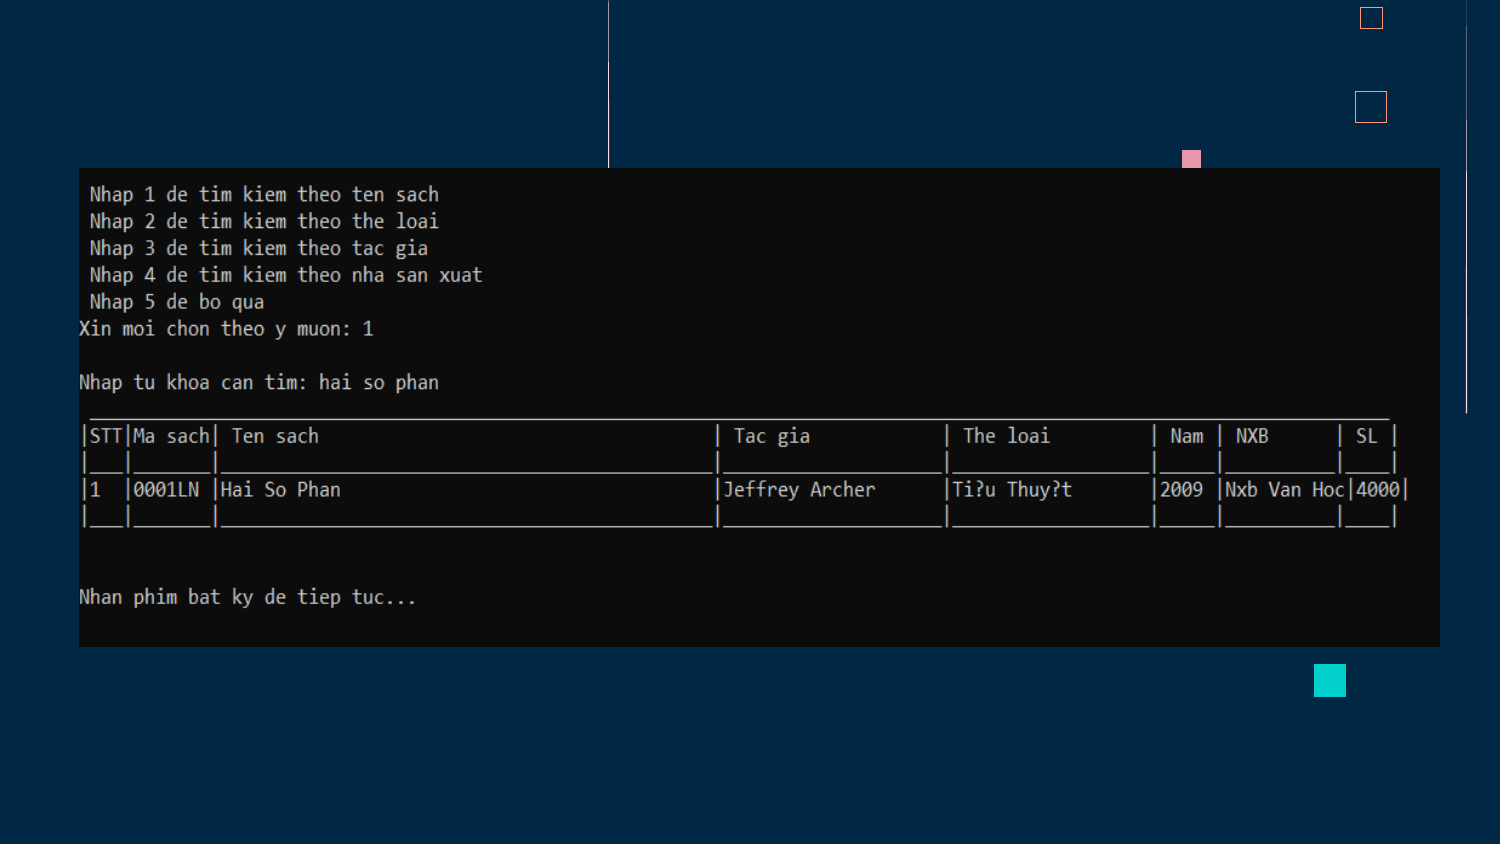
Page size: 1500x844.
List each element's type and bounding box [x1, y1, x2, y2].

picture [79, 168, 1441, 647]
